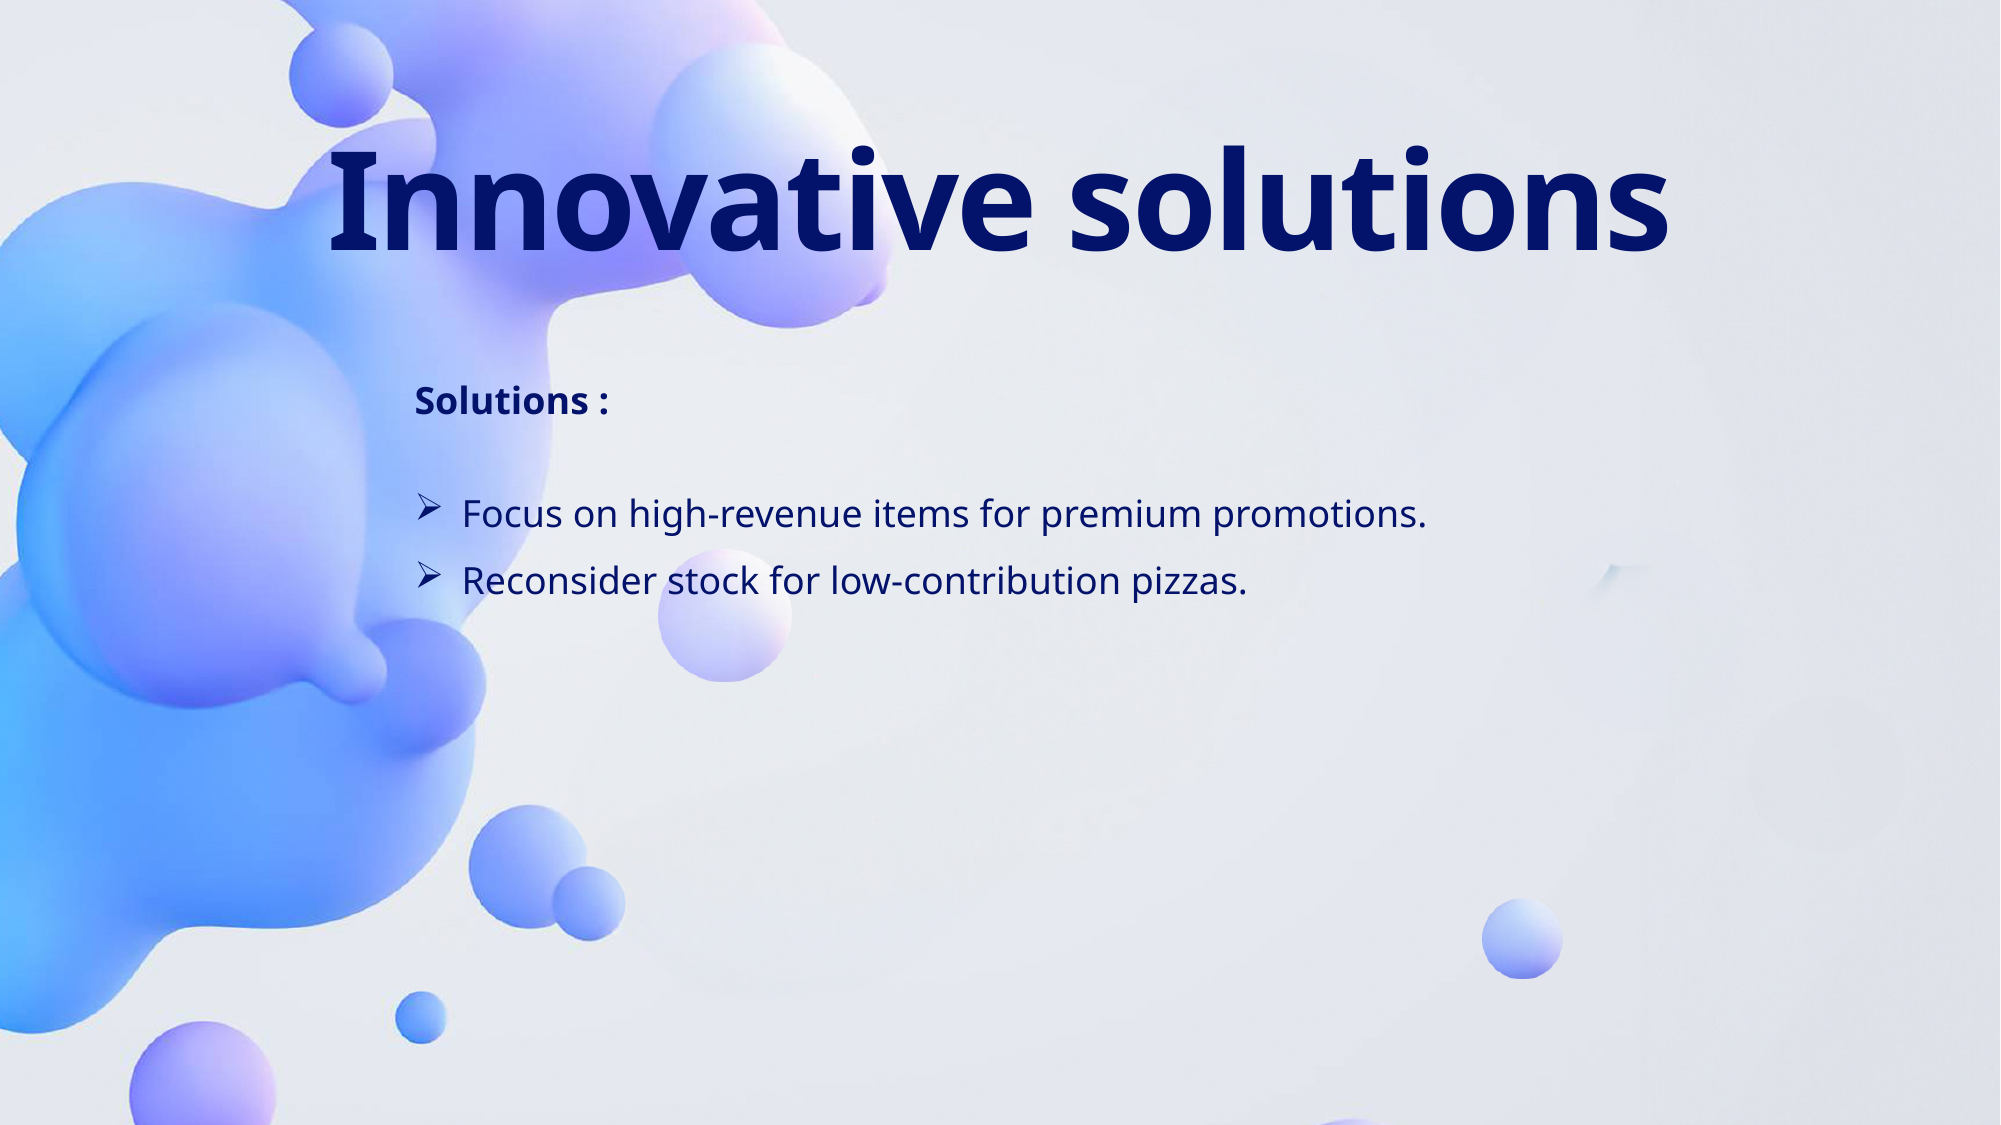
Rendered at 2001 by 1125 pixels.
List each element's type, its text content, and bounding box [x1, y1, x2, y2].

title Innovative solutions [98, 109, 1902, 303]
picture [0, 0, 2001, 1125]
text_box Solutions : Focus on high-revenue items for premium promotions. Reconsider stock for low-contribution pizzas. [399, 369, 1600, 655]
